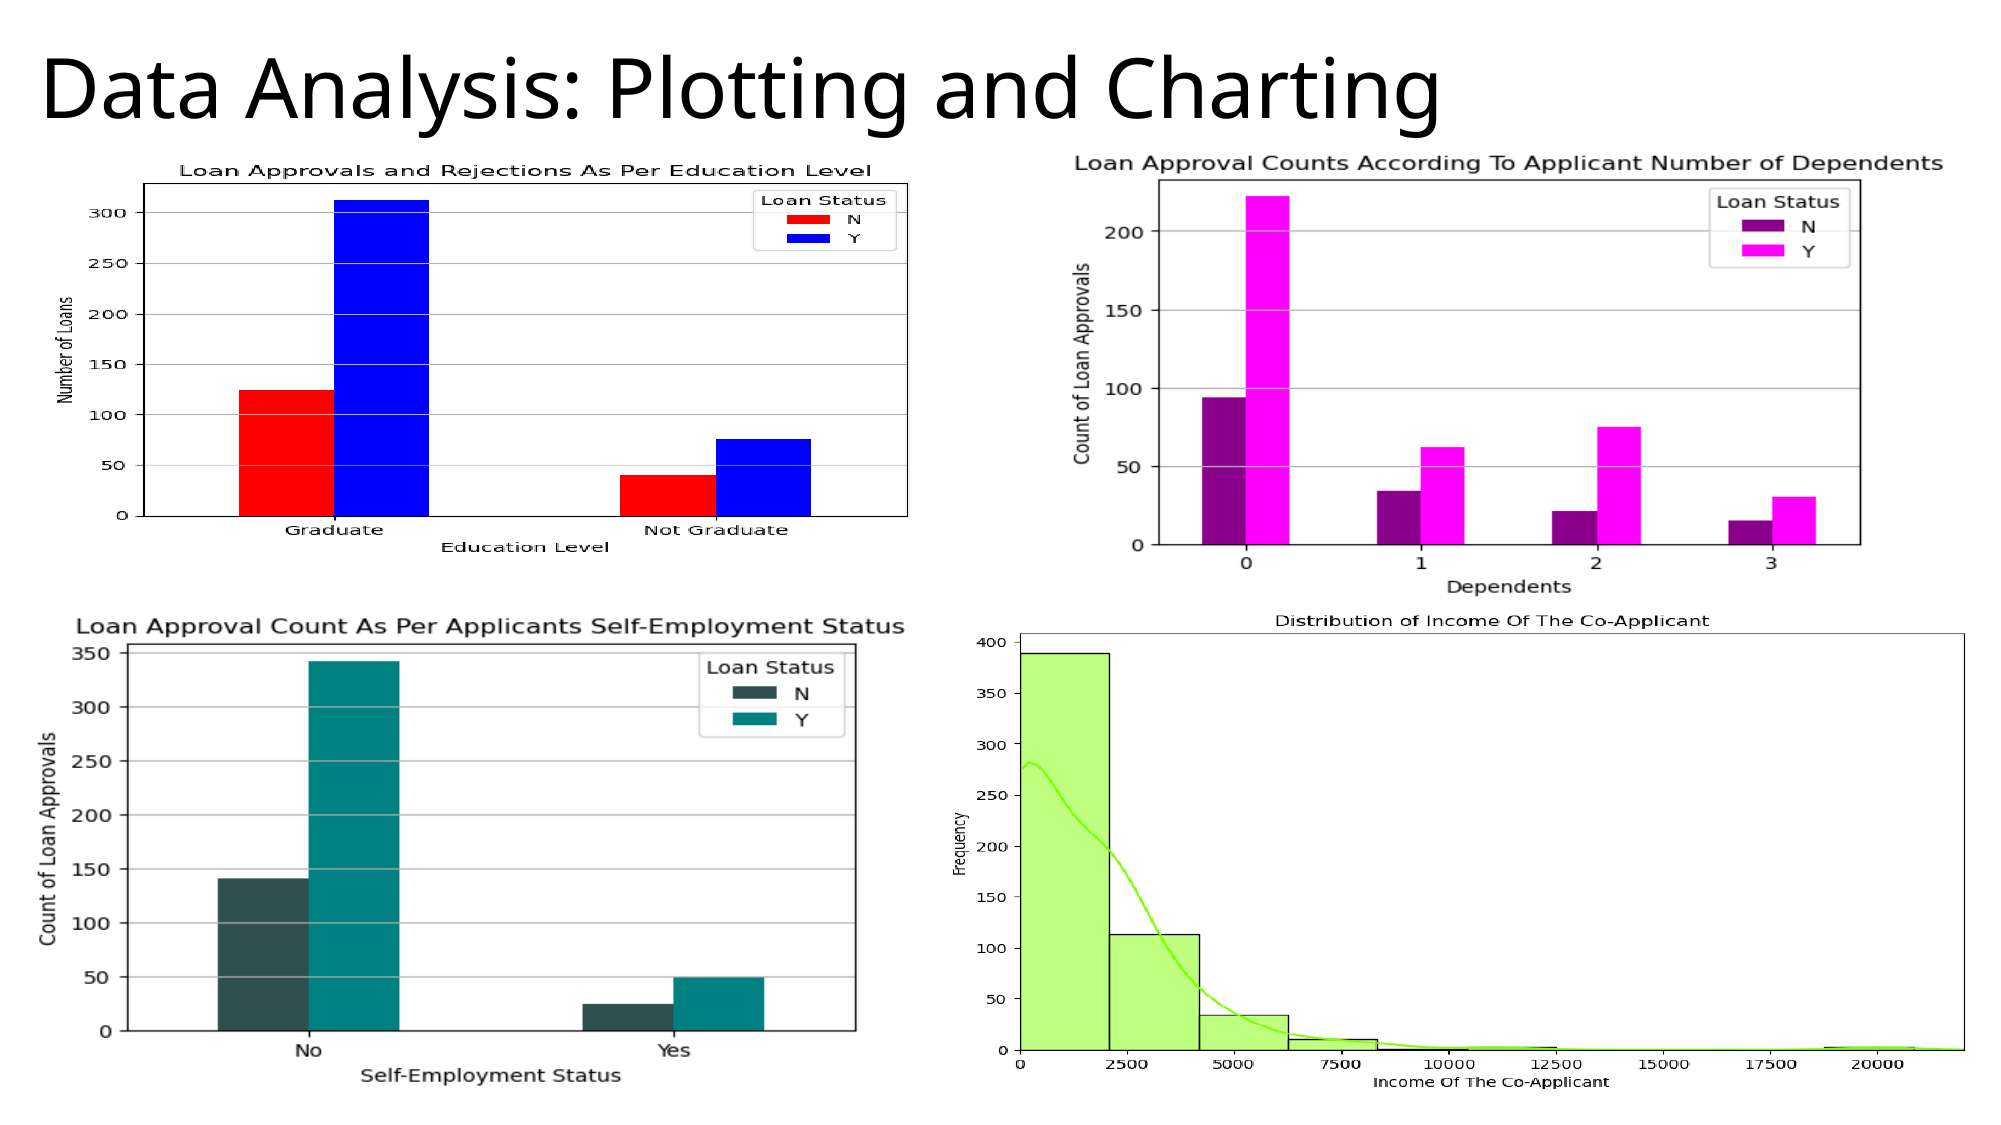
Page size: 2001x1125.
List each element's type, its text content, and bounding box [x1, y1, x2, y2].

picture [42, 156, 921, 563]
picture [24, 606, 921, 1097]
text_box Data Analysis: Plotting and Charting [24, 28, 1778, 143]
picture [940, 144, 1975, 1097]
